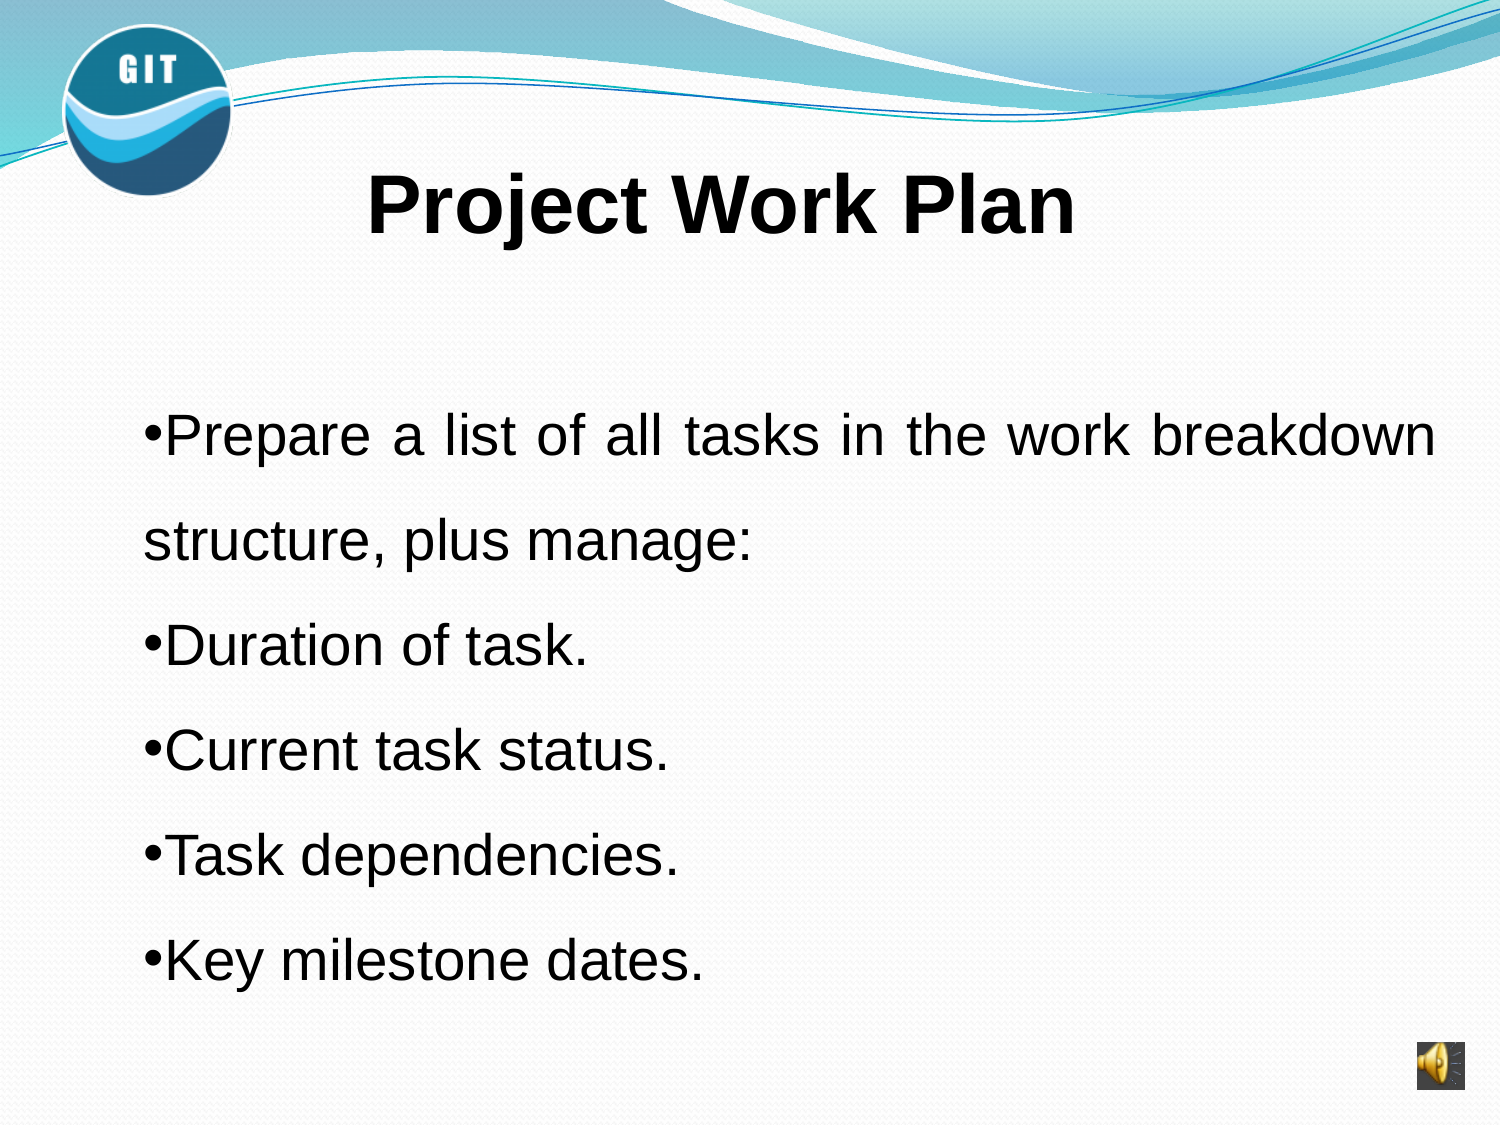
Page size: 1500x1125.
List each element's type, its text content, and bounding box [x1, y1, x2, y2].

picture [1415, 1040, 1467, 1092]
text_box Project Work Plan [351, 142, 1219, 258]
text_box Prepare a list of all tasks in the work breakdown structure, plus manage: Duration of task. Current task status. Task dependencies. Key milestone dates. [128, 354, 1454, 1000]
picture [62, 24, 234, 199]
